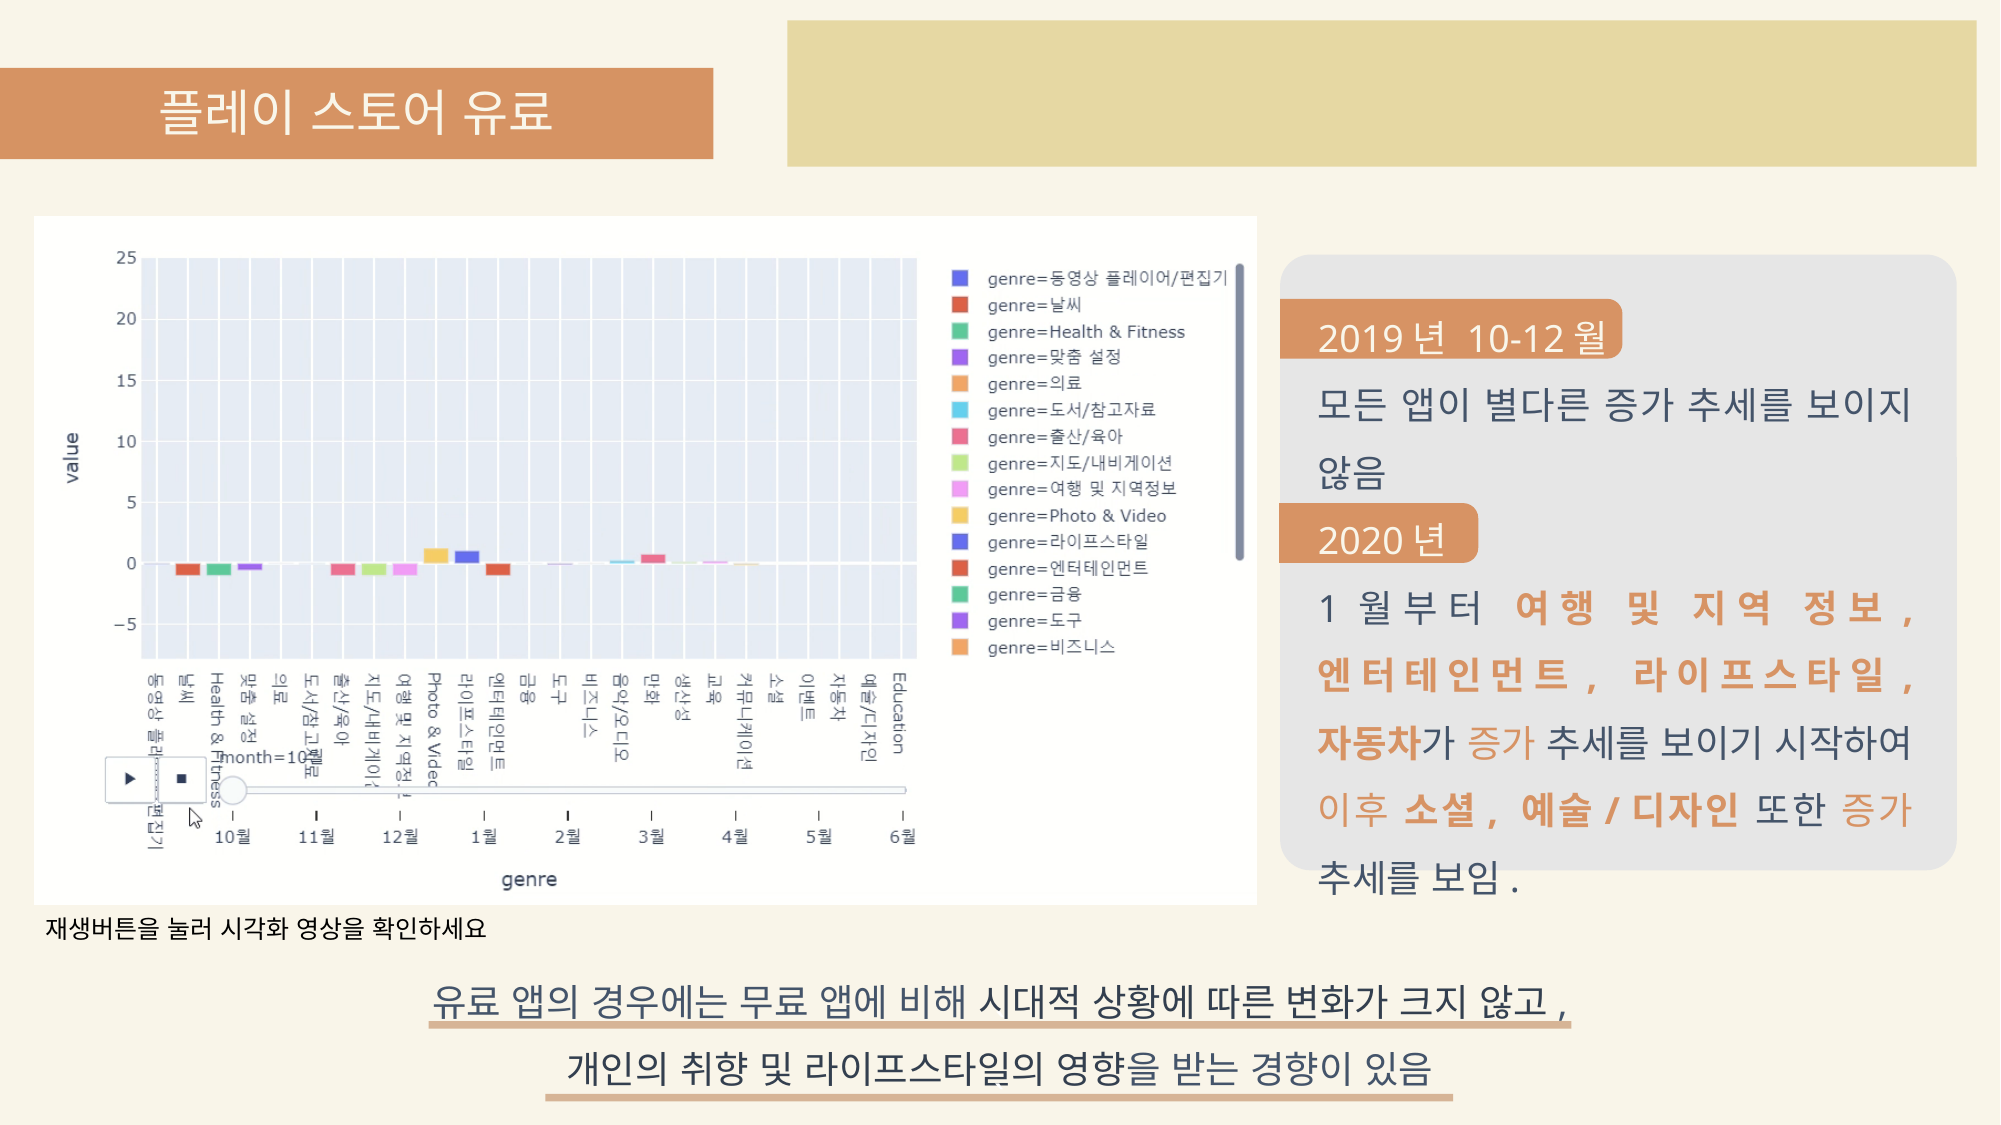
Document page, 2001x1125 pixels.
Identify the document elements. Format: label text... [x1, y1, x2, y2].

text_box ` [428, 1020, 1572, 1030]
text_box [33, 215, 1258, 906]
text_box [0, 67, 714, 73]
text_box [1279, 297, 1303, 360]
text_box [1278, 502, 1303, 565]
text_box 유료 앱의 경우에는 무료 앱에 비해 시대적 상황에 따른 변화가 크지 않고, 개인의 취향 및 라이프스타일의 영향을 받는 경향이 있음 [417, 948, 1583, 1099]
text_box 플레이 스토어 유료 [0, 73, 714, 149]
text_box ` [544, 1093, 1454, 1102]
text_box [1279, 253, 1958, 872]
text_box 2019년 10-12월 모든 앱이 별다른 증가 추세를 보이지 않음 2020년 1월부터 여행 및 지역 정보, 엔터테인먼트, 라이프스타일, 자동차가 증가 추세를 보이기 시작하여 이후 소셜, 예술/디자인 또한 증가 추세를 보임. [1303, 285, 1928, 908]
text_box 재생버튼을 눌러 시각화 영상을 확인하세요 [31, 906, 503, 952]
text_box [0, 149, 714, 160]
text_box [786, 19, 1978, 168]
